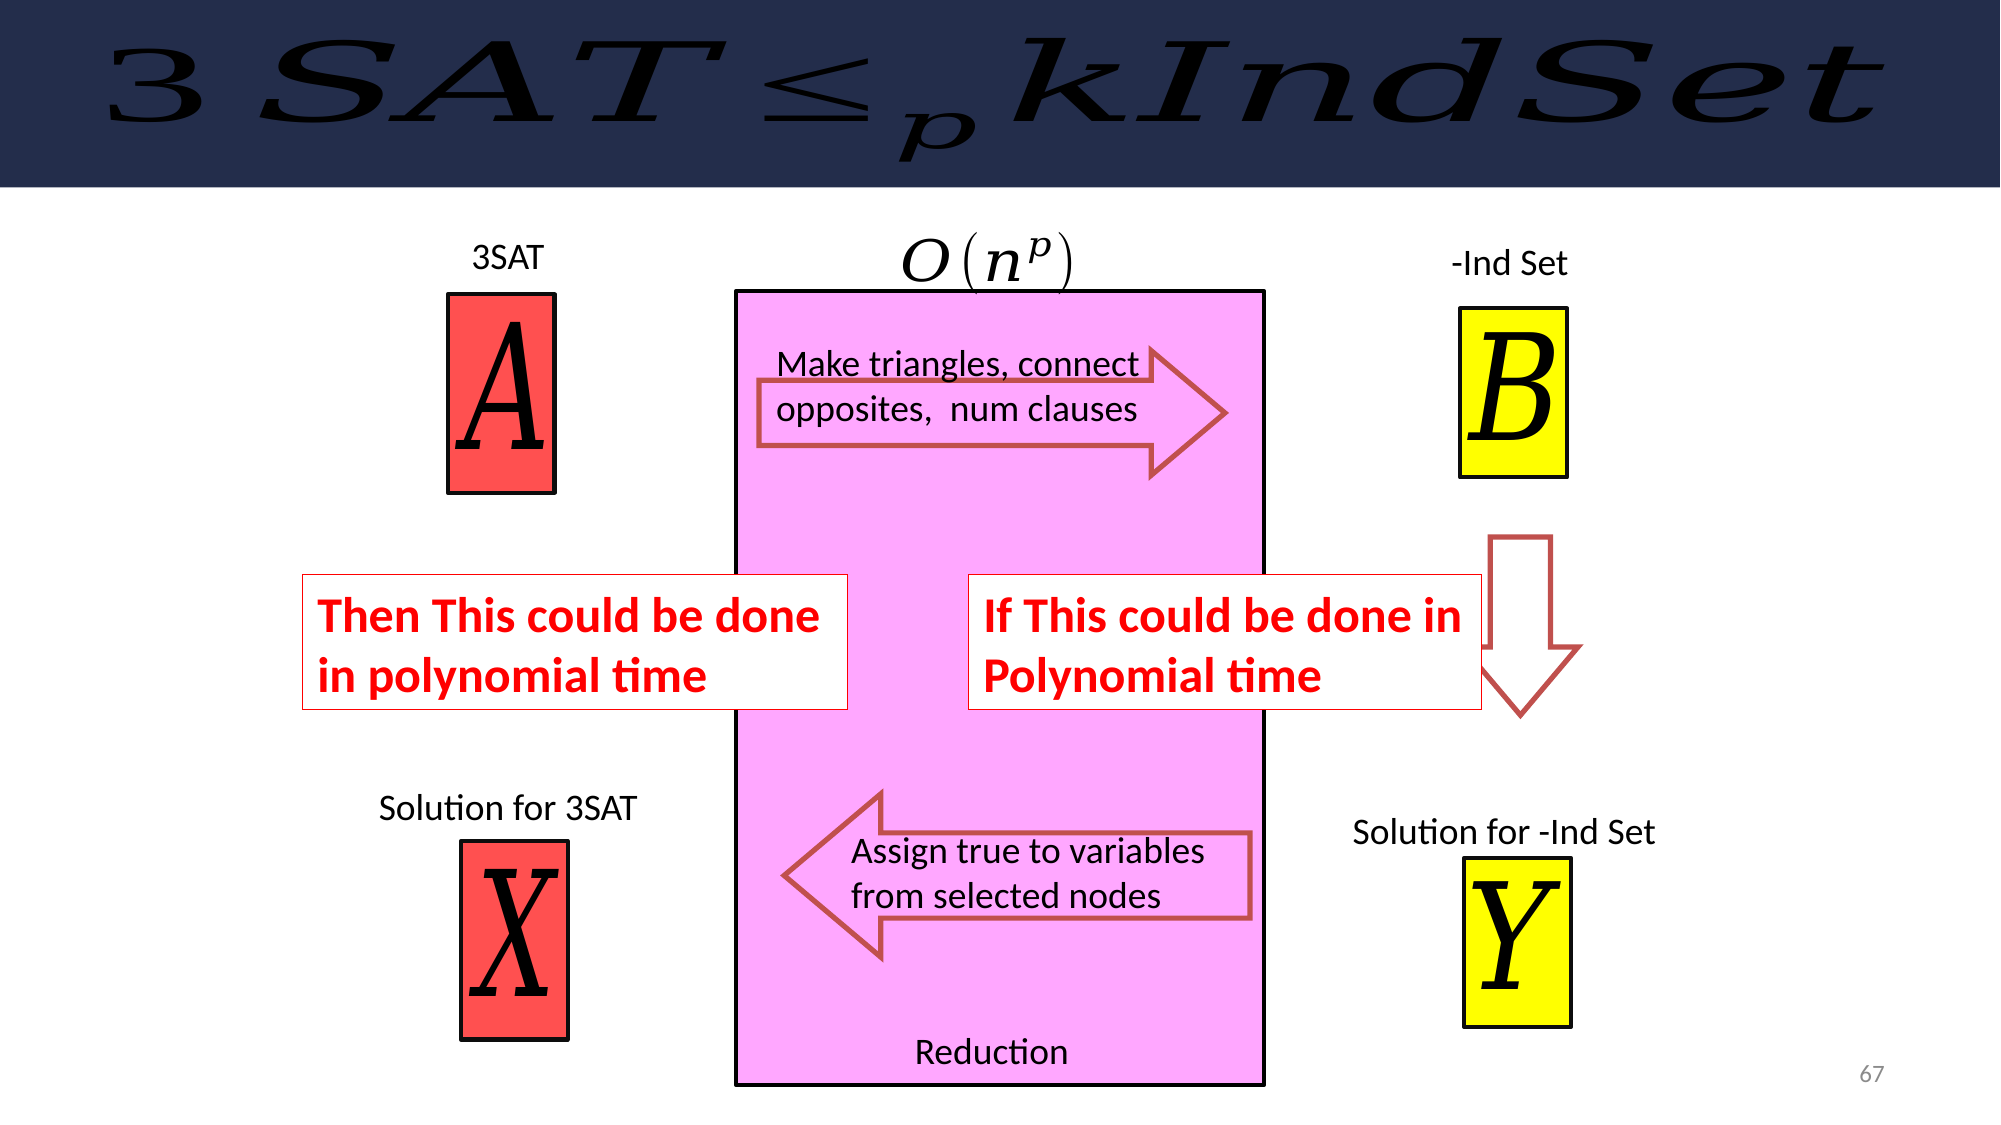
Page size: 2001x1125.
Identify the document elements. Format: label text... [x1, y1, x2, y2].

text_box [841, 924, 881, 957]
text_box If This could be done in Polynomial time [968, 574, 1482, 710]
text_box 3SAT [456, 224, 560, 285]
text_box [734, 289, 1266, 1087]
text_box Then This could be done in polynomial time [302, 574, 848, 710]
text_box Reduction [900, 1019, 1084, 1080]
text_box Assign true to variables from selected nodes [836, 818, 1275, 924]
text_box [1482, 537, 1578, 716]
text_box [759, 350, 1225, 476]
text_box [784, 831, 836, 920]
text_box Solution for 3SAT [364, 775, 654, 836]
slide_number 67 [1433, 1042, 1900, 1103]
text_box [852, 793, 881, 818]
